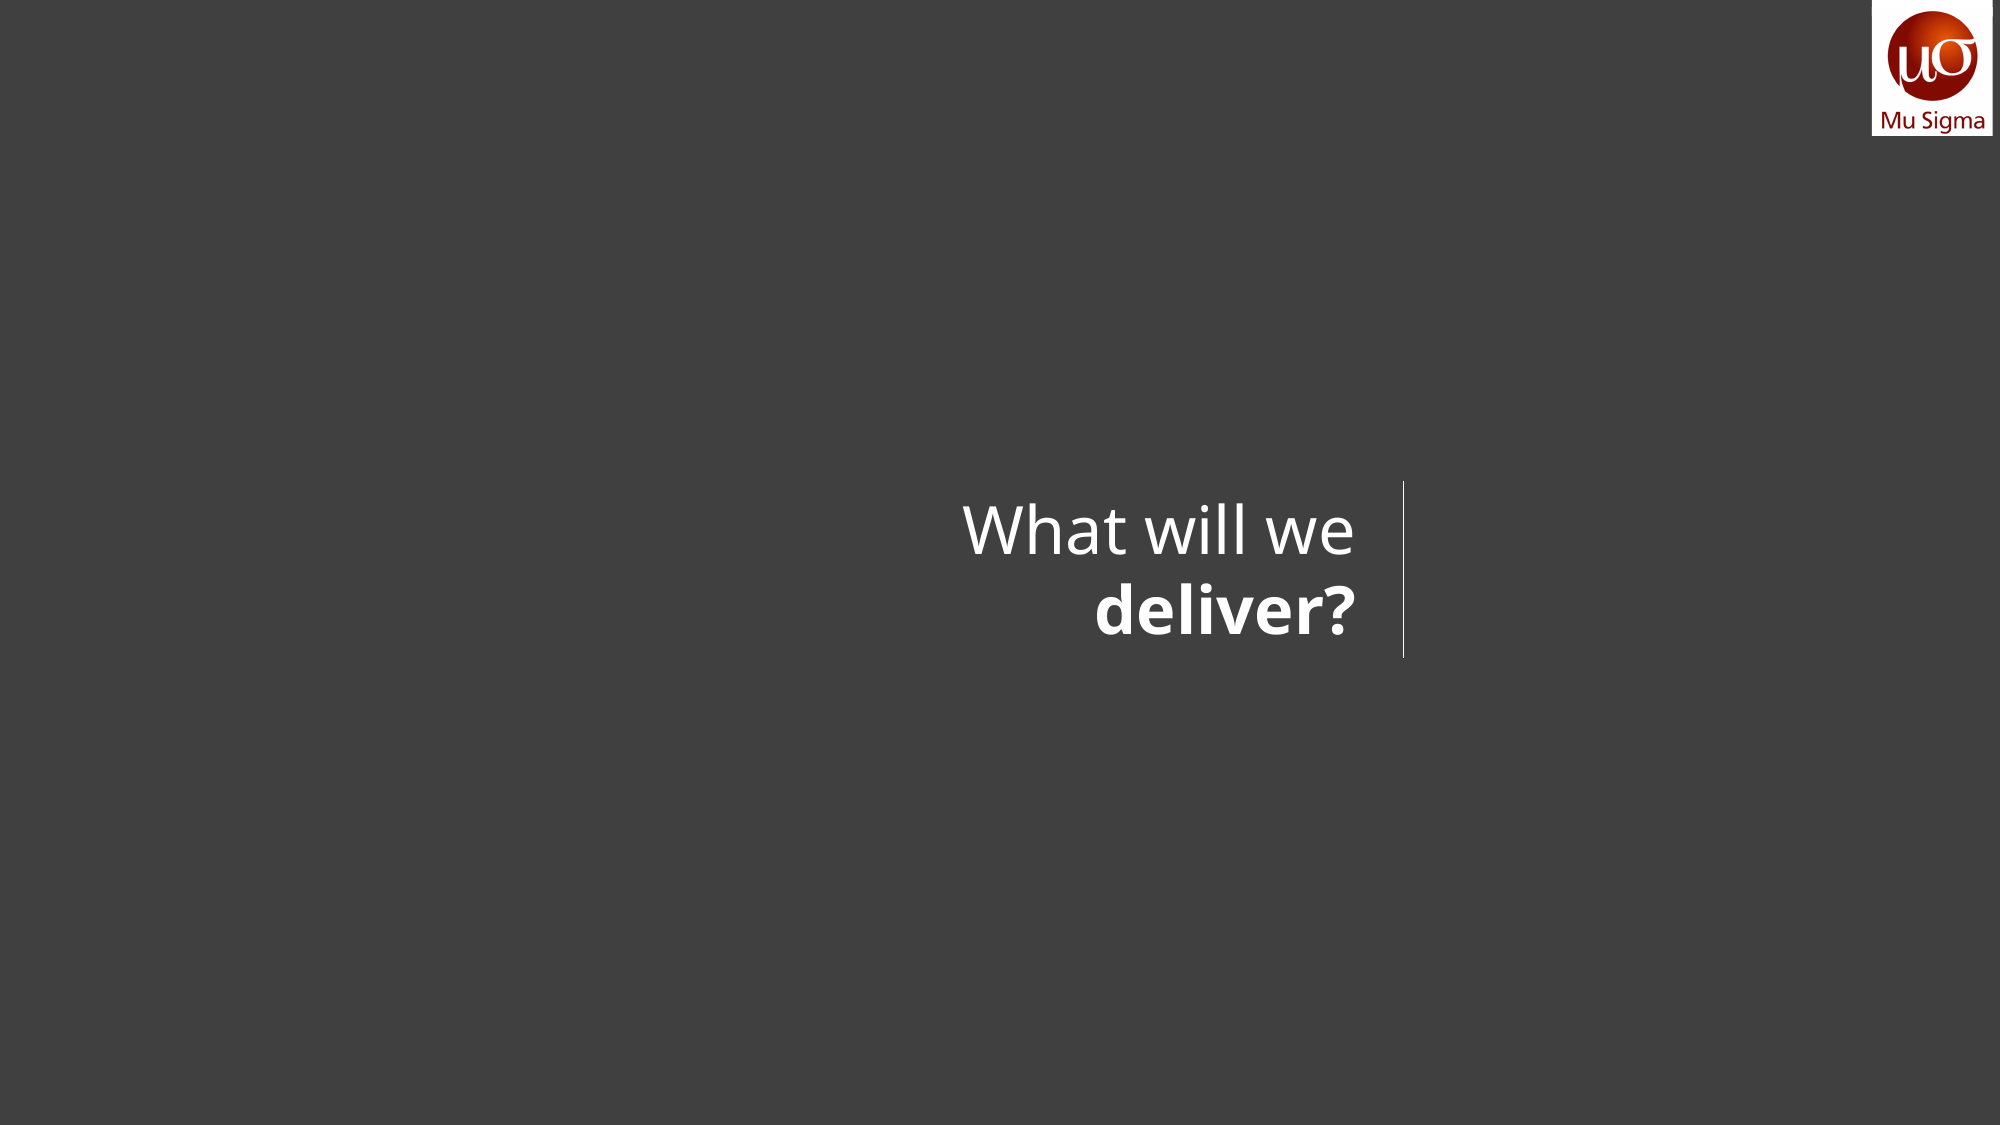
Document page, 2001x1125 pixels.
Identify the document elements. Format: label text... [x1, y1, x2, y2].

text_box What will we deliver? [921, 480, 1371, 656]
picture [1871, 7, 1993, 136]
